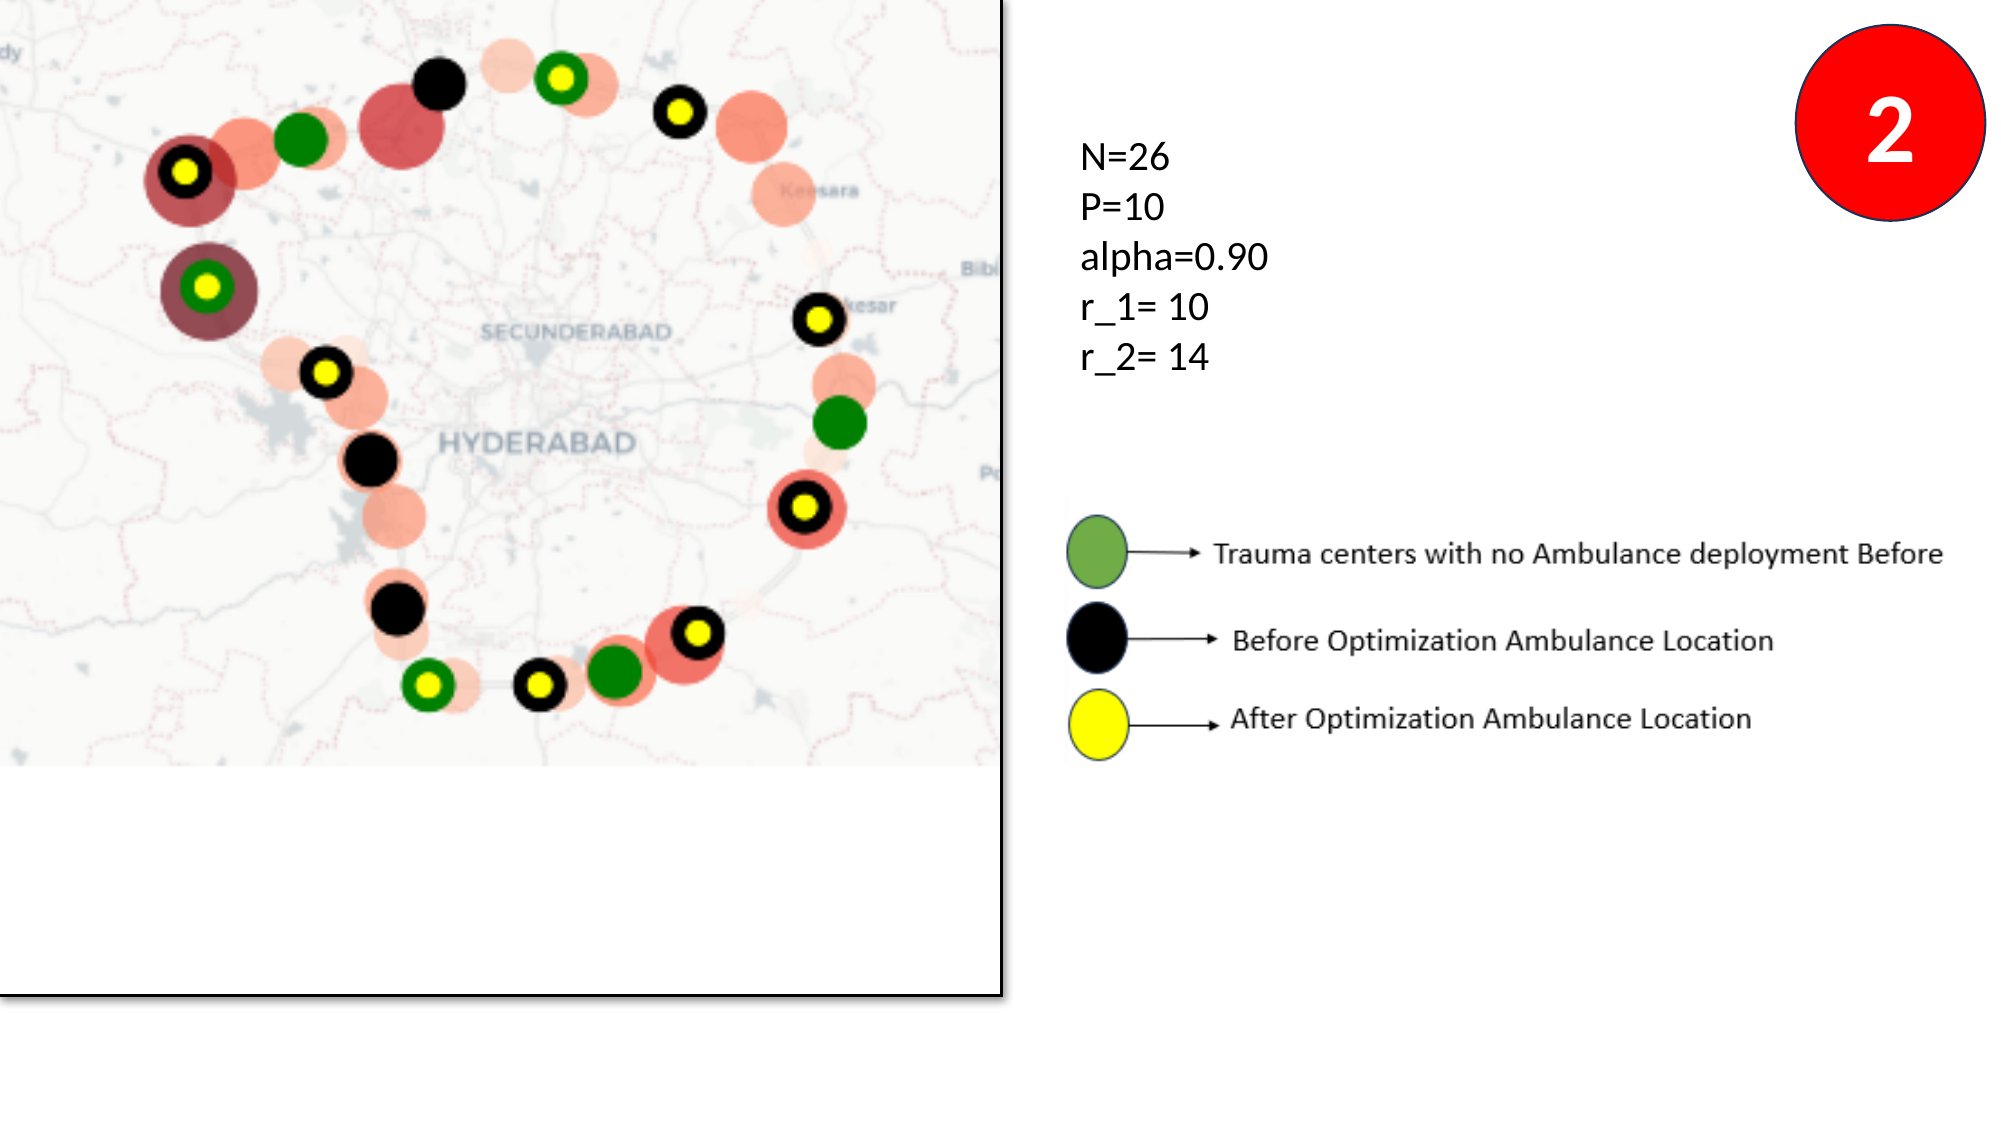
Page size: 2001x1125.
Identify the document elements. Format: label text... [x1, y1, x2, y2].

picture [1065, 497, 1957, 765]
picture [0, 0, 1000, 995]
text_box 2 [1794, 23, 1987, 222]
text_box N=26 P=10 alpha=0.90 r_1= 10 r_2= 14 [1065, 121, 2000, 387]
